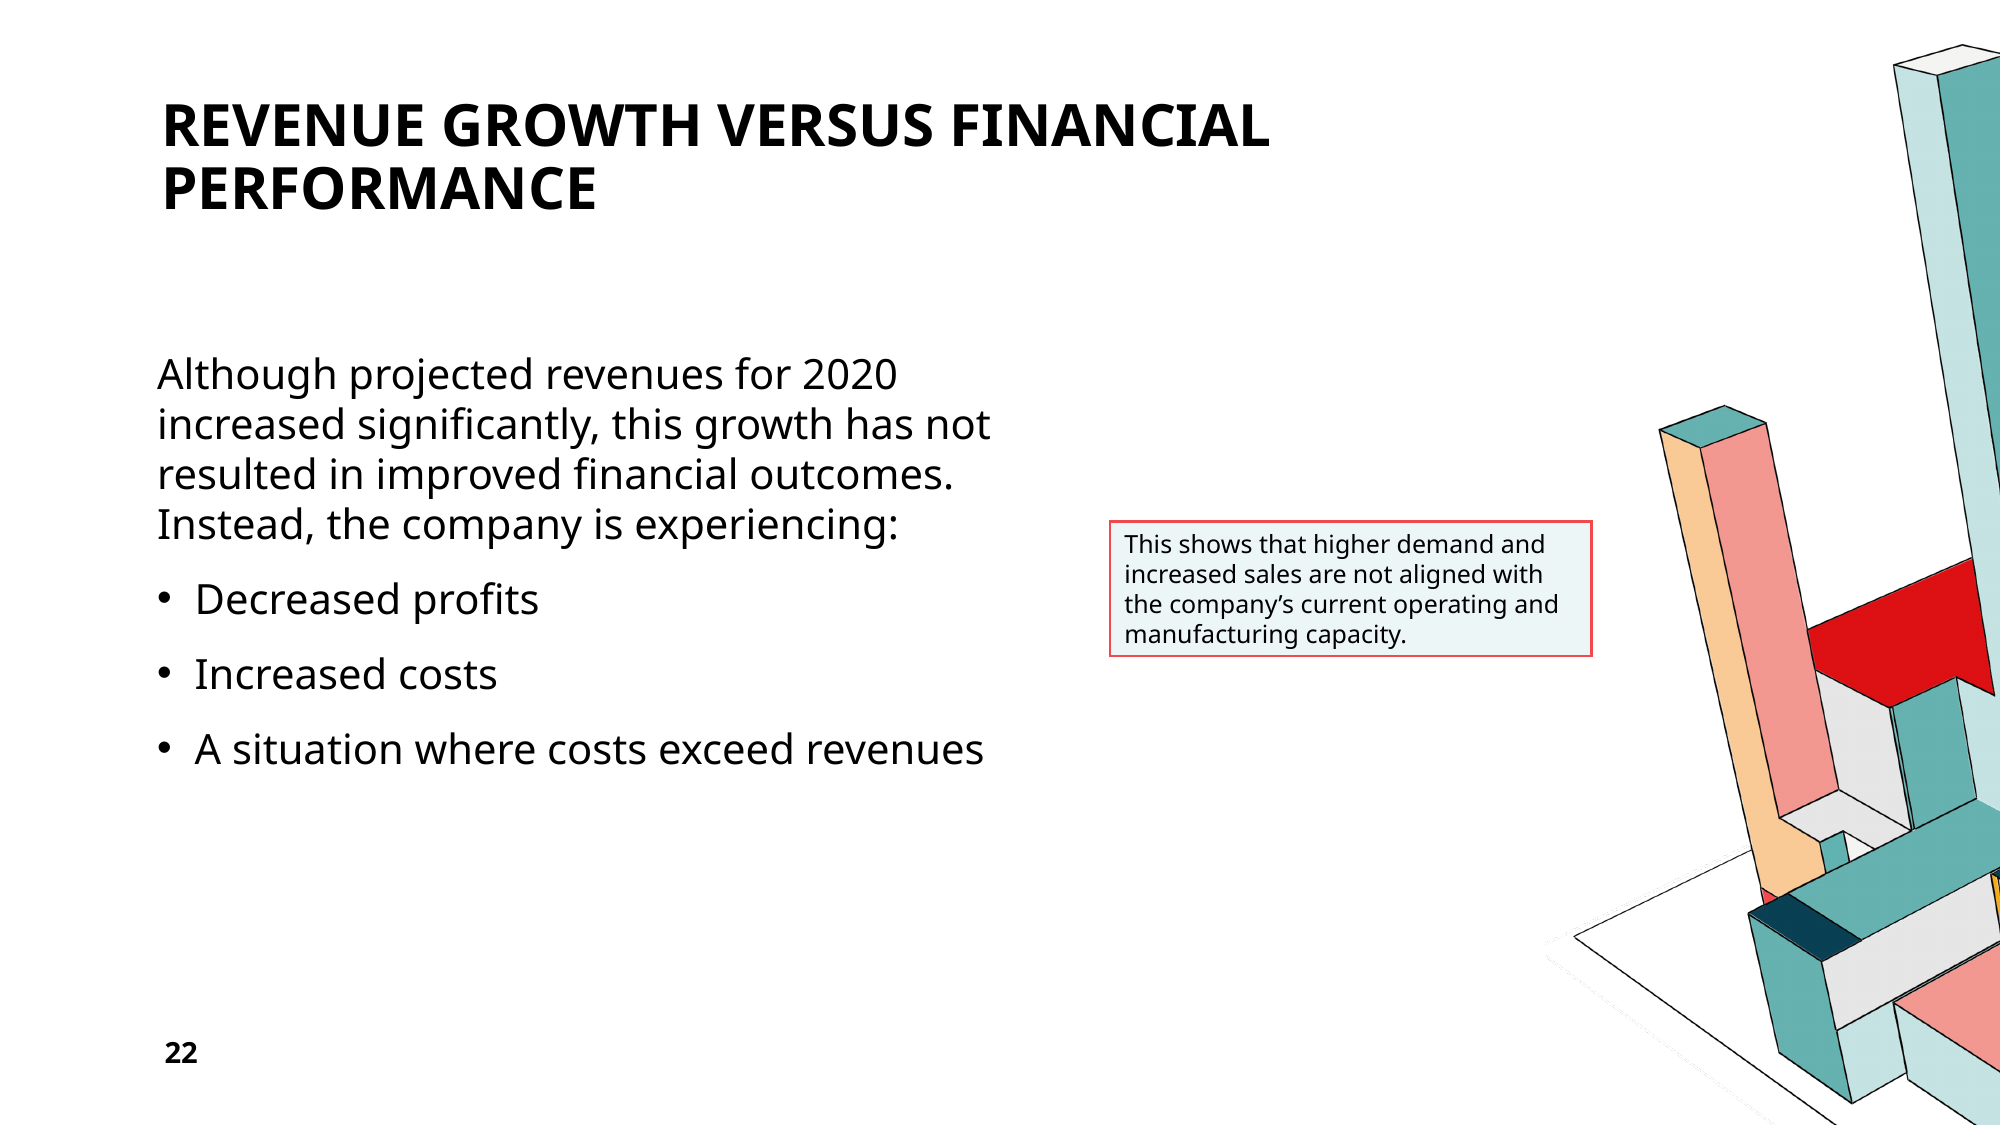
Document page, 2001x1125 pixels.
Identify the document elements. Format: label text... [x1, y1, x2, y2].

title Revenue Growth Versus Financial Performance [146, 11, 1508, 230]
text_box This shows that higher demand and increased sales are not aligned with the company’s current operating and manufacturing capacity. [1109, 520, 1593, 657]
list Although projected revenues for 2020 increased significantly, this growth has not resulted in improved financial outcomes. Instead, the company is experiencing: Decreased profits Increased costs A situation where costs exceed revenues [142, 339, 1110, 976]
slide_number 22 [149, 1024, 588, 1085]
picture [1544, 43, 2000, 1125]
